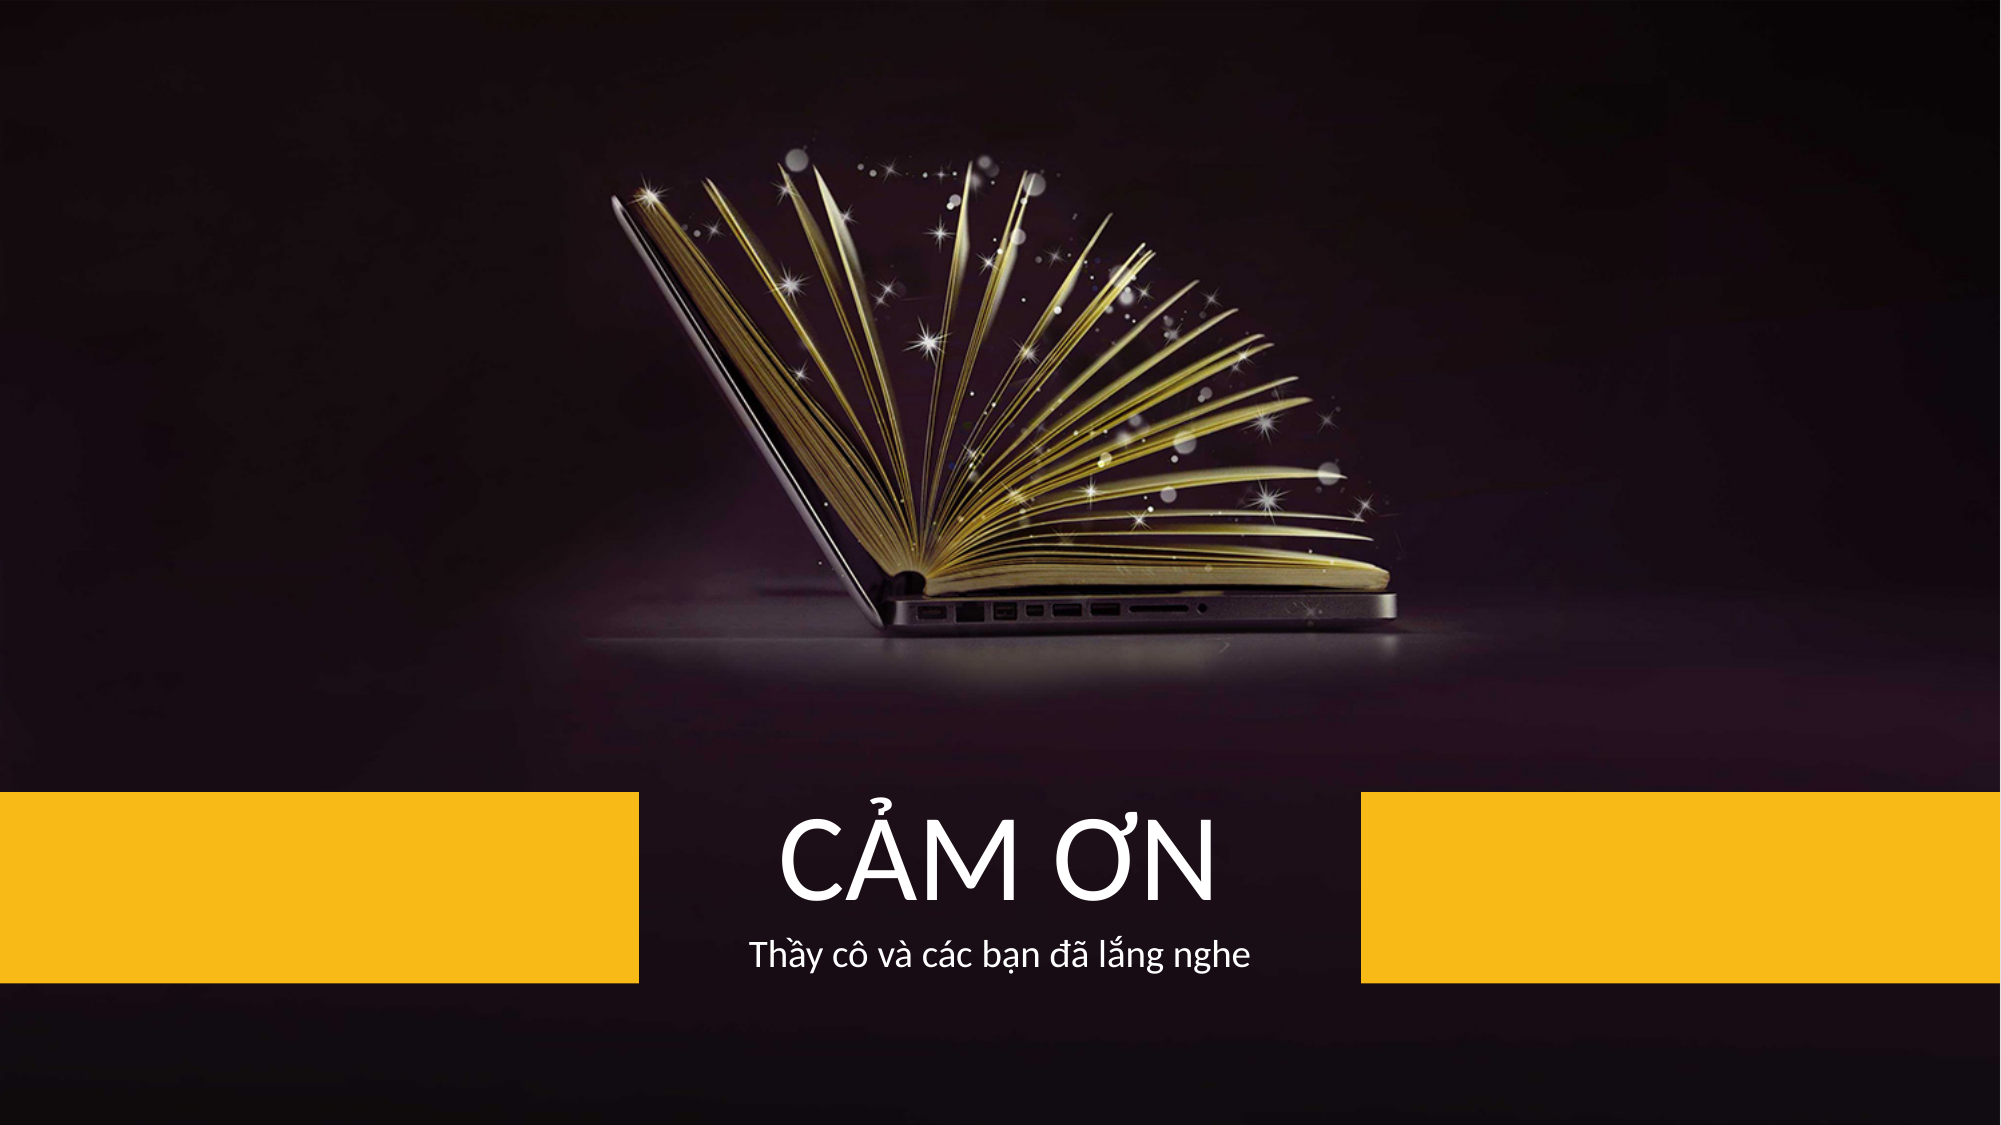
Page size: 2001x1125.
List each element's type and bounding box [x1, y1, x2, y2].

picture [0, 0, 2001, 1125]
text_box [0, 767, 2000, 984]
